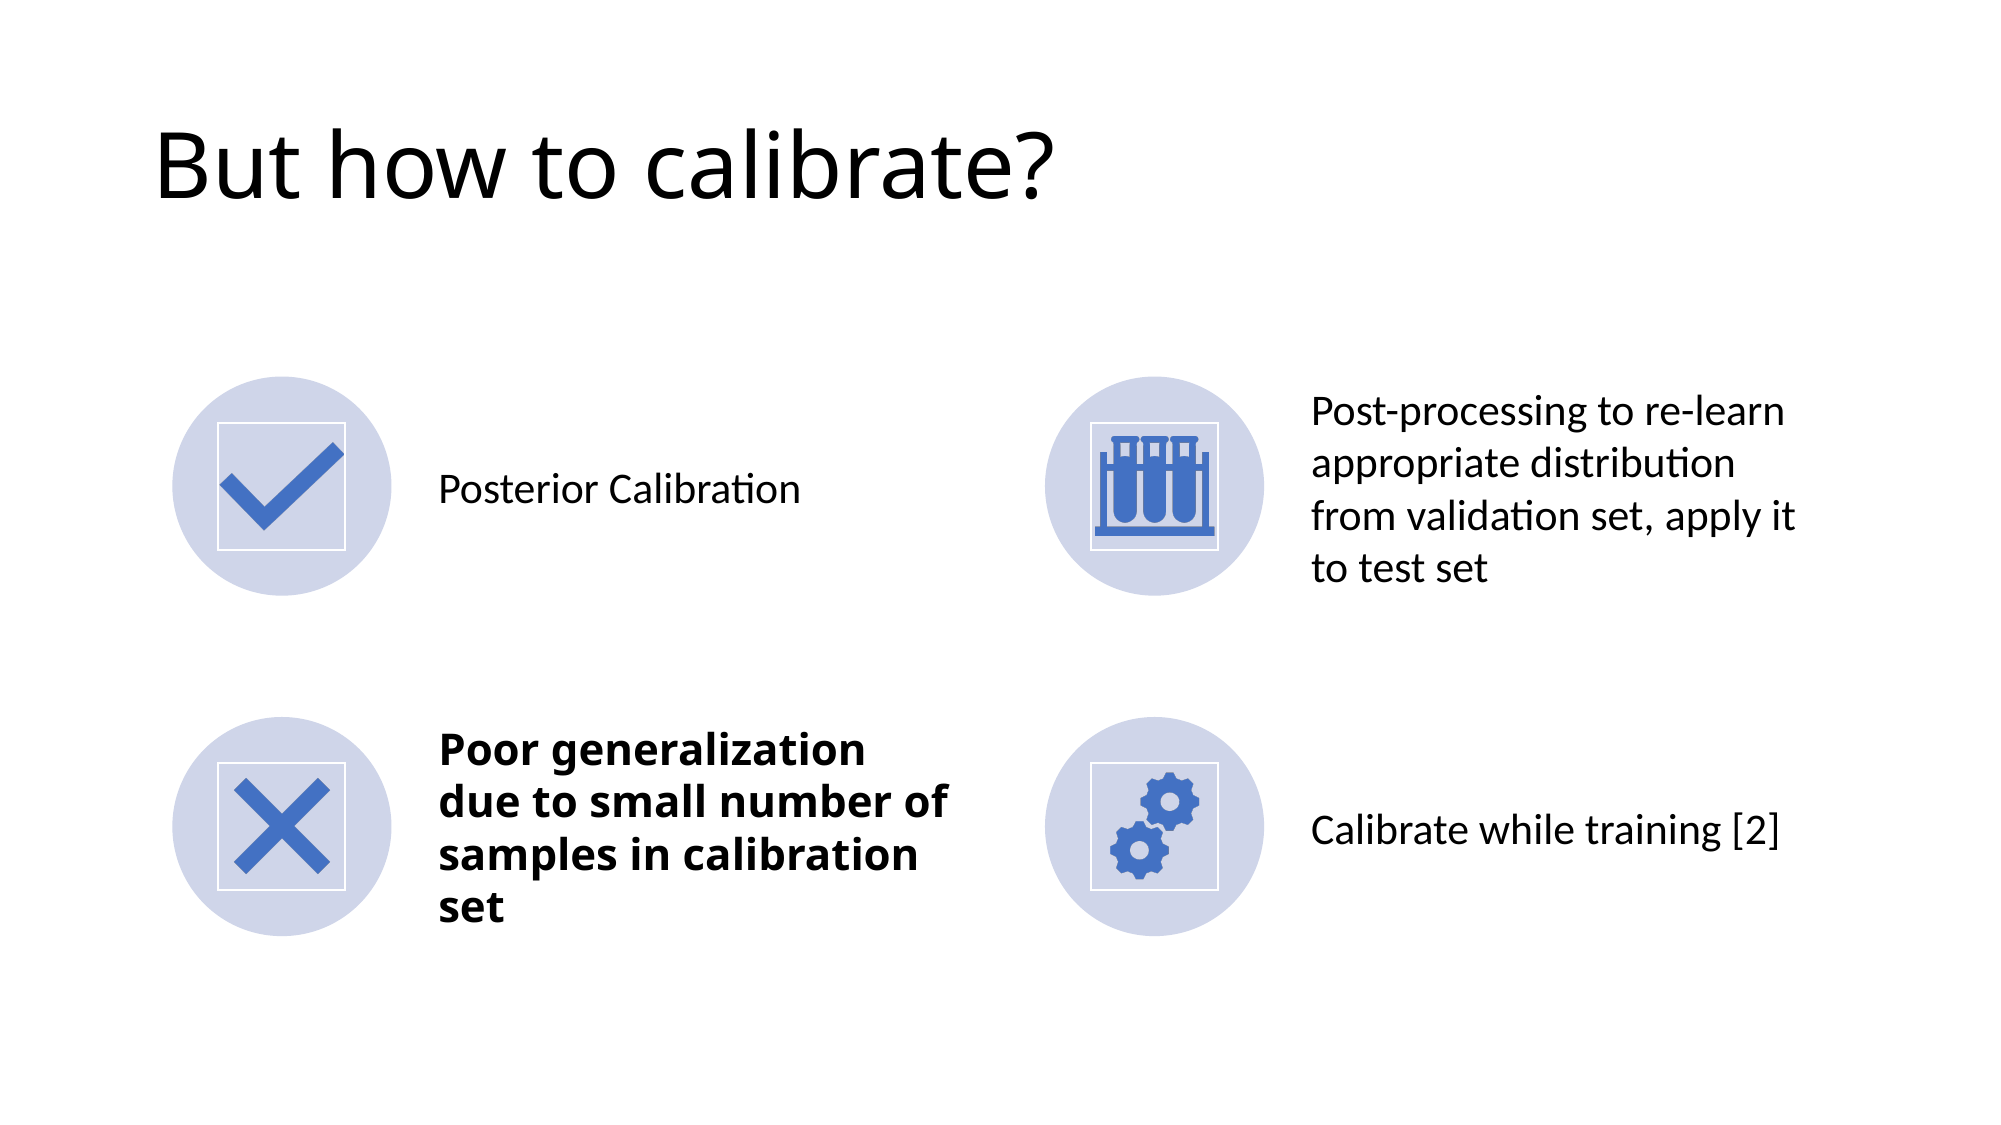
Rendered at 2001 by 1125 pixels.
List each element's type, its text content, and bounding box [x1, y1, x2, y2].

title But how to calibrate? [137, 59, 1863, 278]
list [137, 299, 1863, 1014]
